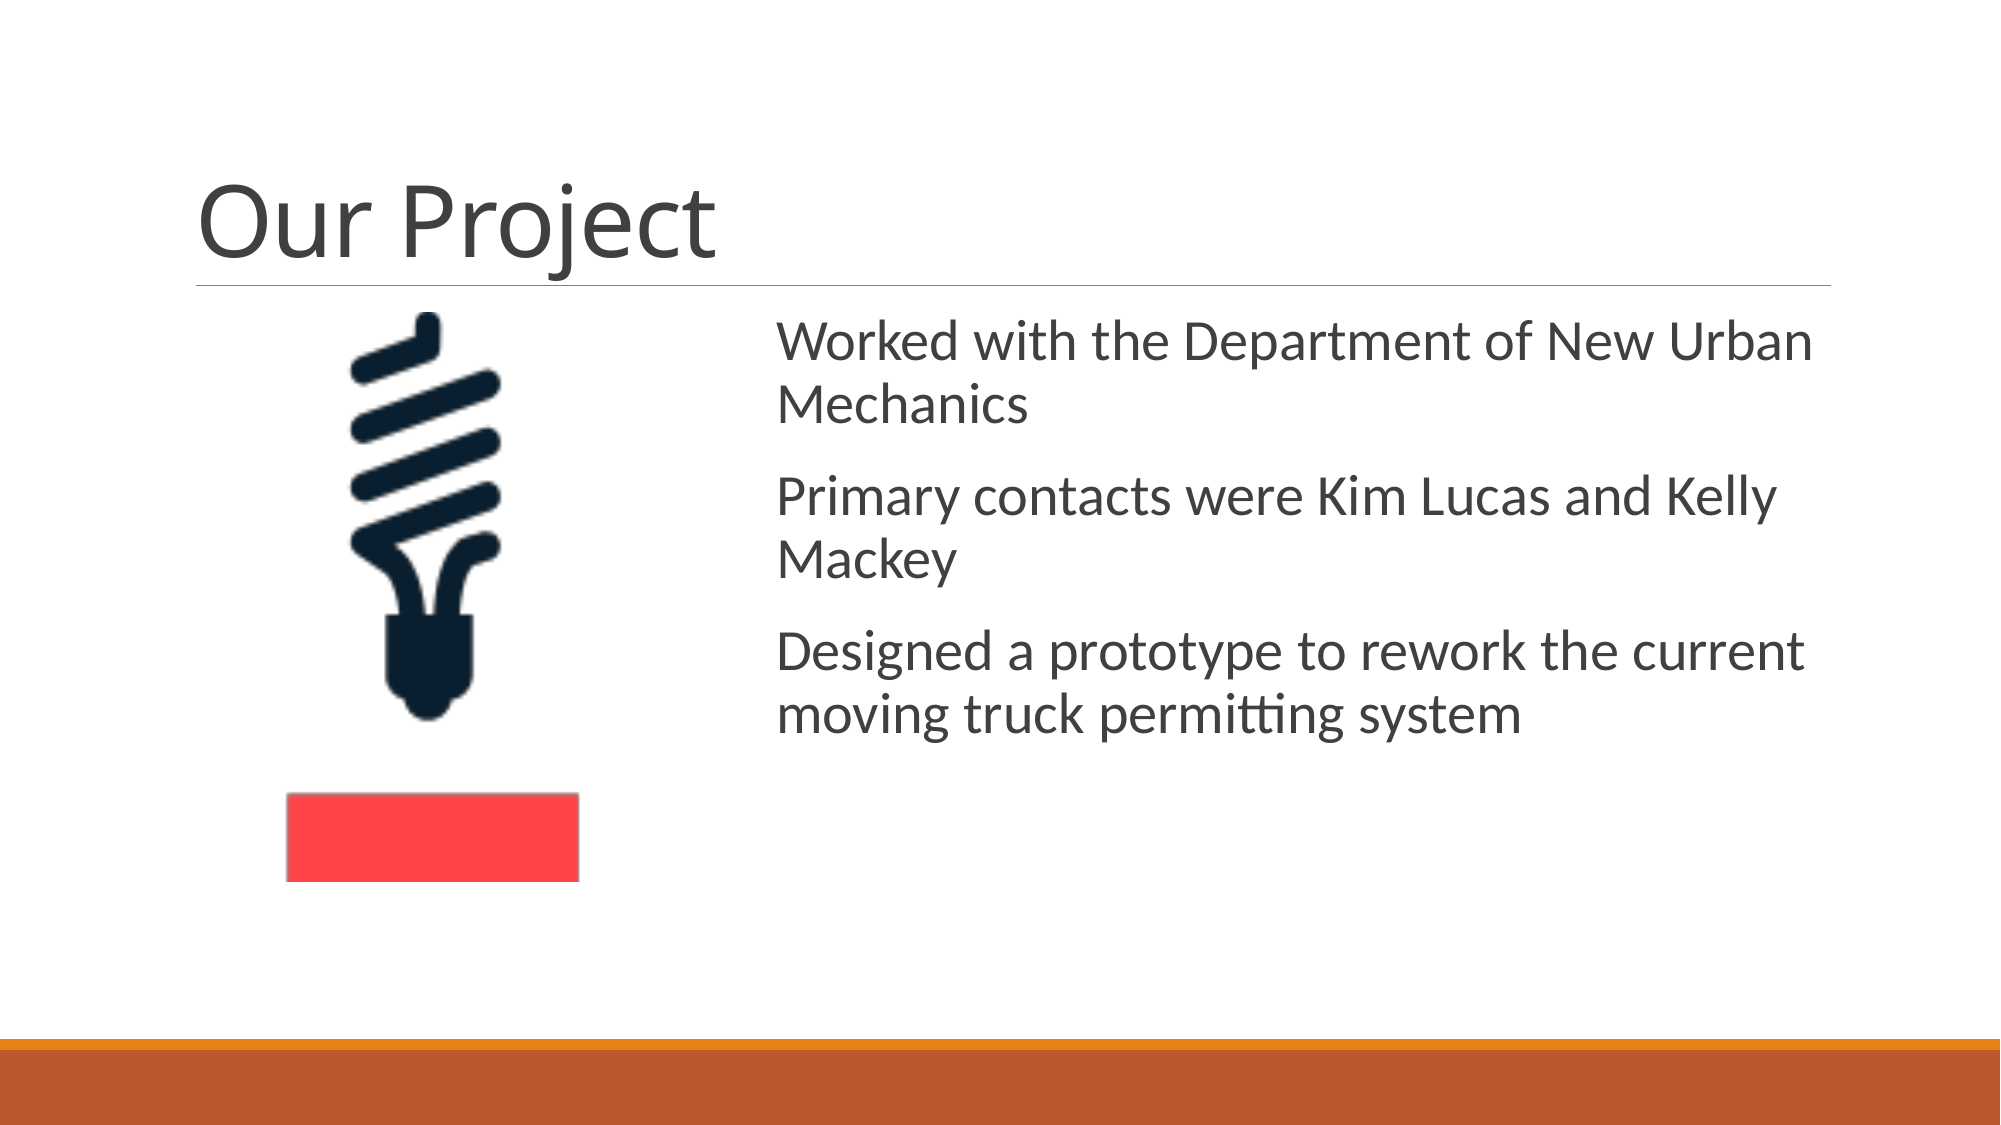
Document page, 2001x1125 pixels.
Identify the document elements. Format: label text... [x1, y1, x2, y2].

picture [176, 311, 685, 883]
list Worked with the Department of New Urban Mechanics Primary contacts were Kim Lucas and Kelly Mackey Designed a prototype to rework the current moving truck permitting system [761, 302, 1830, 963]
title Our Project [180, 47, 1830, 285]
